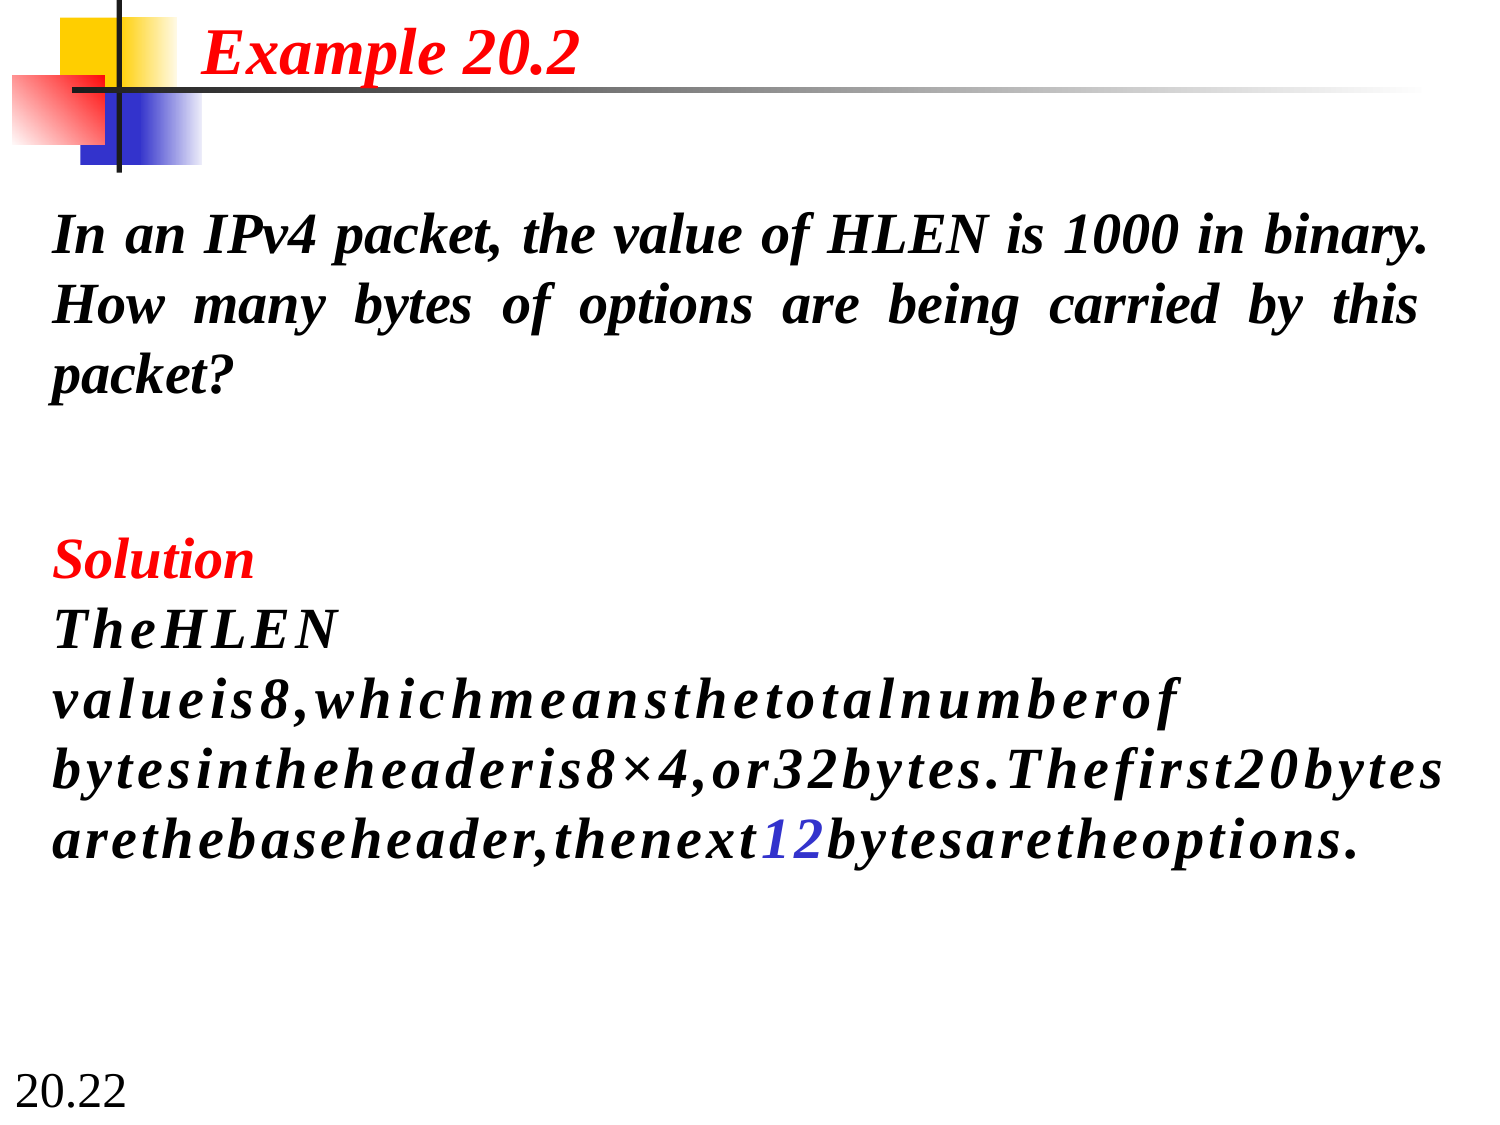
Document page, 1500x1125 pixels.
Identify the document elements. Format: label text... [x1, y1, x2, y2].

title Example 20.2 [199, 5, 583, 196]
slide_number 20.22 [12, 1060, 134, 1125]
text_box In an IPv4 packet, the value of HLEN is 1000 in binary. How many bytes of options are being carried by this packet? Solution TheHLEN valueis8,whichmeansthetotalnumberof bytesintheheaderis8×4,or32bytes.Thefirst20bytes arethebaseheader,thenext12bytesaretheoptions. [50, 193, 1488, 871]
picture [583, 87, 1422, 93]
picture [12, 17, 199, 165]
